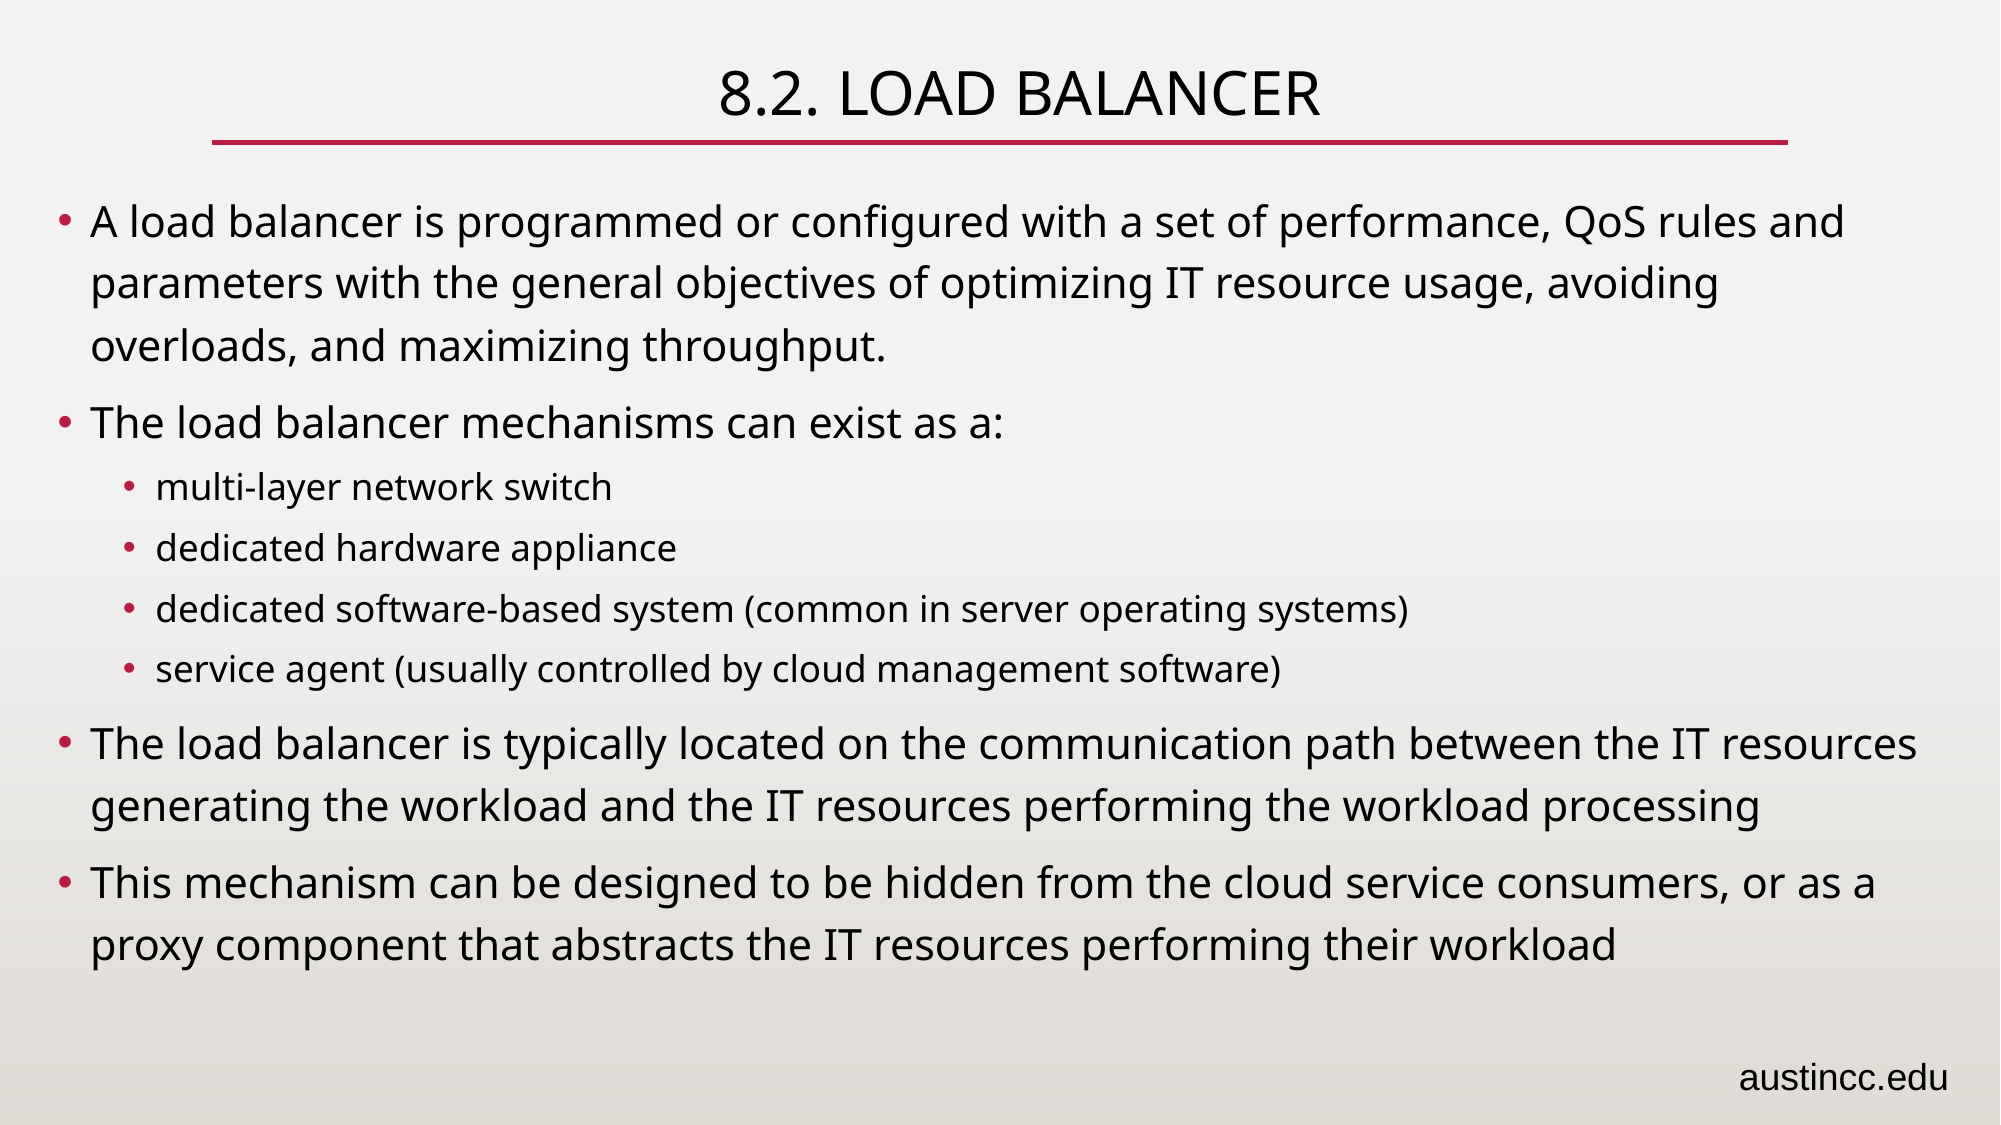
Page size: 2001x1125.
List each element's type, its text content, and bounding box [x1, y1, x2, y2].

list A load balancer is programmed or configured with a set of performance, QoS rules and parameters with the general objectives of optimizing IT resource usage, avoiding overloads, and maximizing throughput. The load balancer mechanisms can exist as a: multi-layer network switch dedicated hardware appliance dedicated software-based system (common in server operating systems) service agent (usually controlled by cloud management software) The load balancer is typically located on the communication path between the IT resources generating the workload and the IT resources performing the workload processing This mechanism can be designed to be hidden from the cloud service consumers, or as a proxy component that abstracts the IT resources performing their workload [42, 176, 1955, 1045]
title 8.2. Load Balancer [232, 54, 1808, 137]
